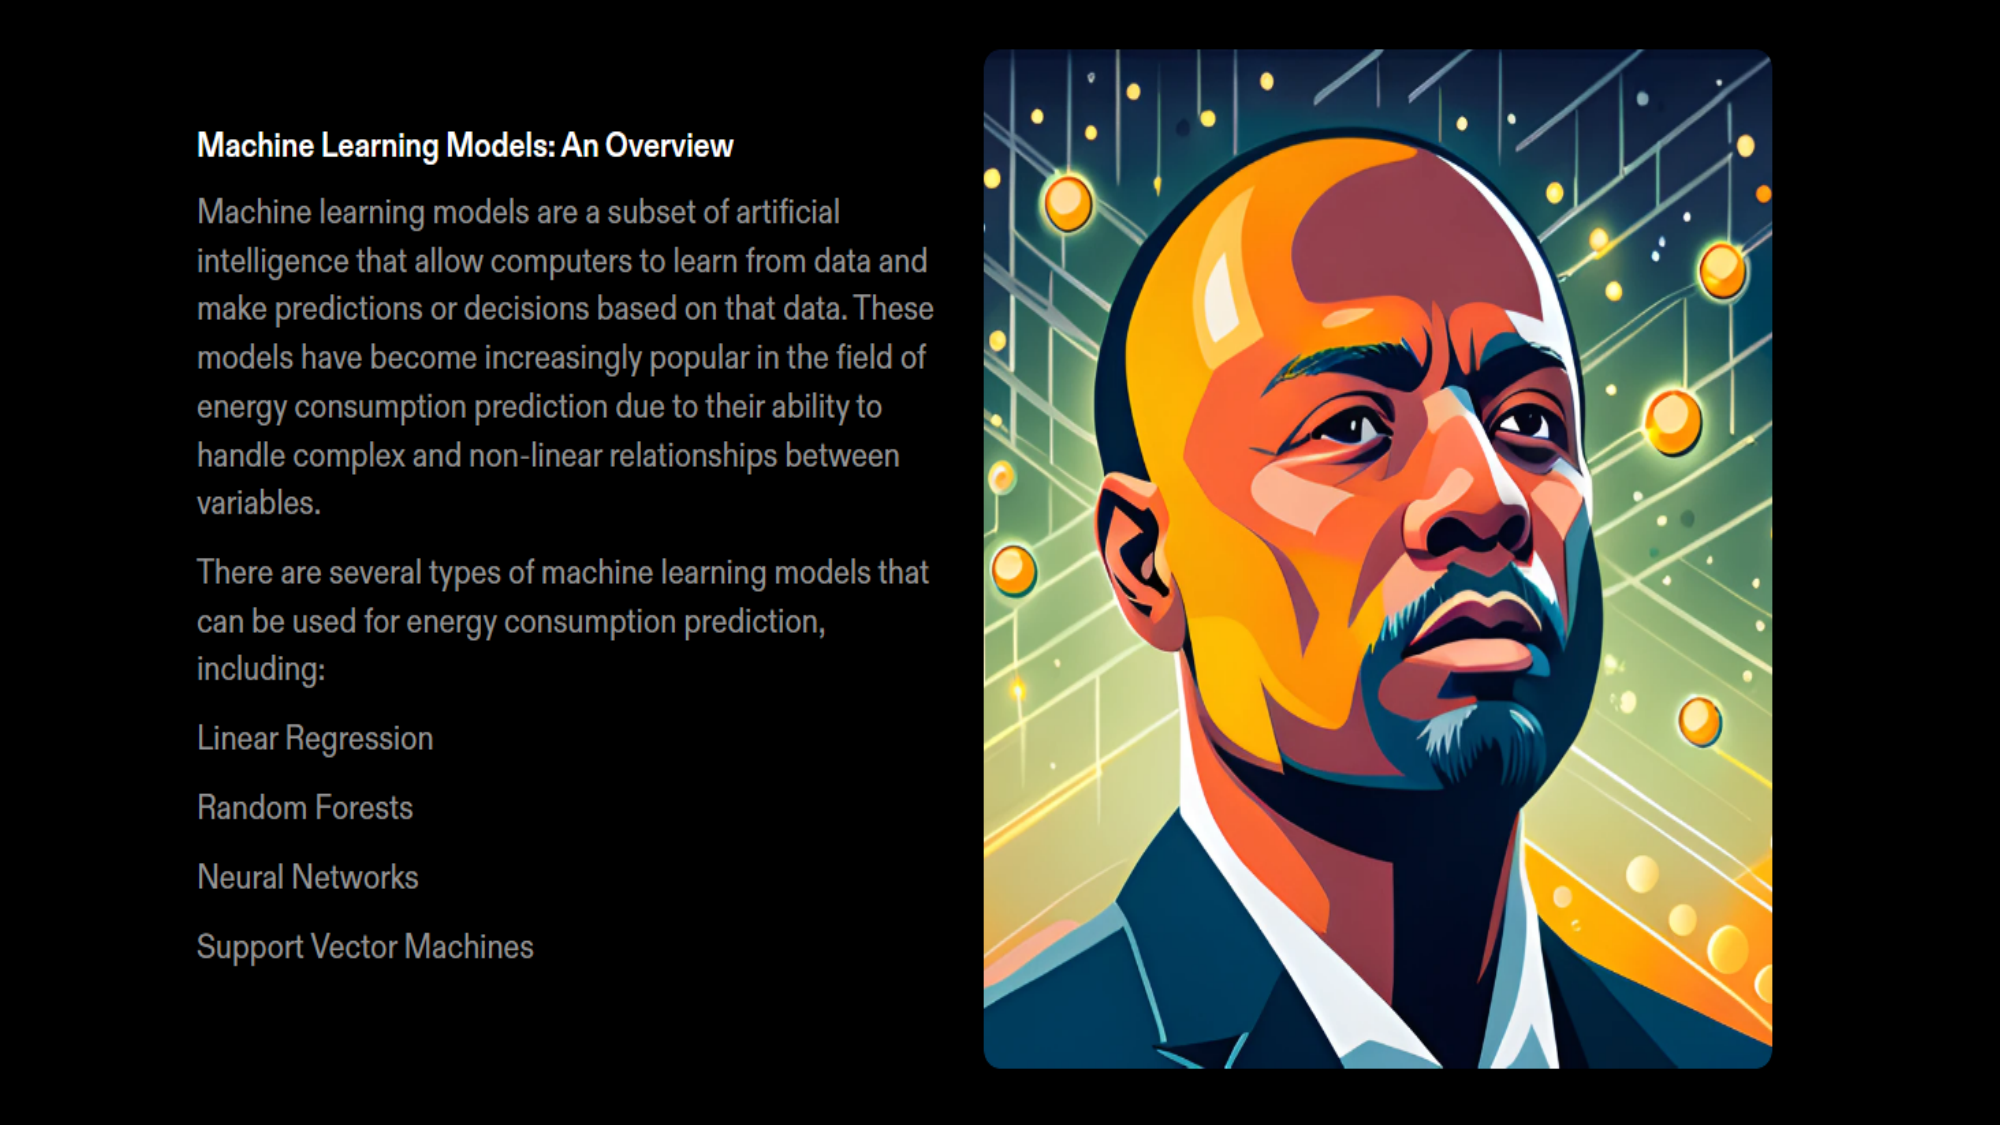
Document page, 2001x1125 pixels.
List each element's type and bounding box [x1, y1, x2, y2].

list [0, 0, 2000, 1125]
